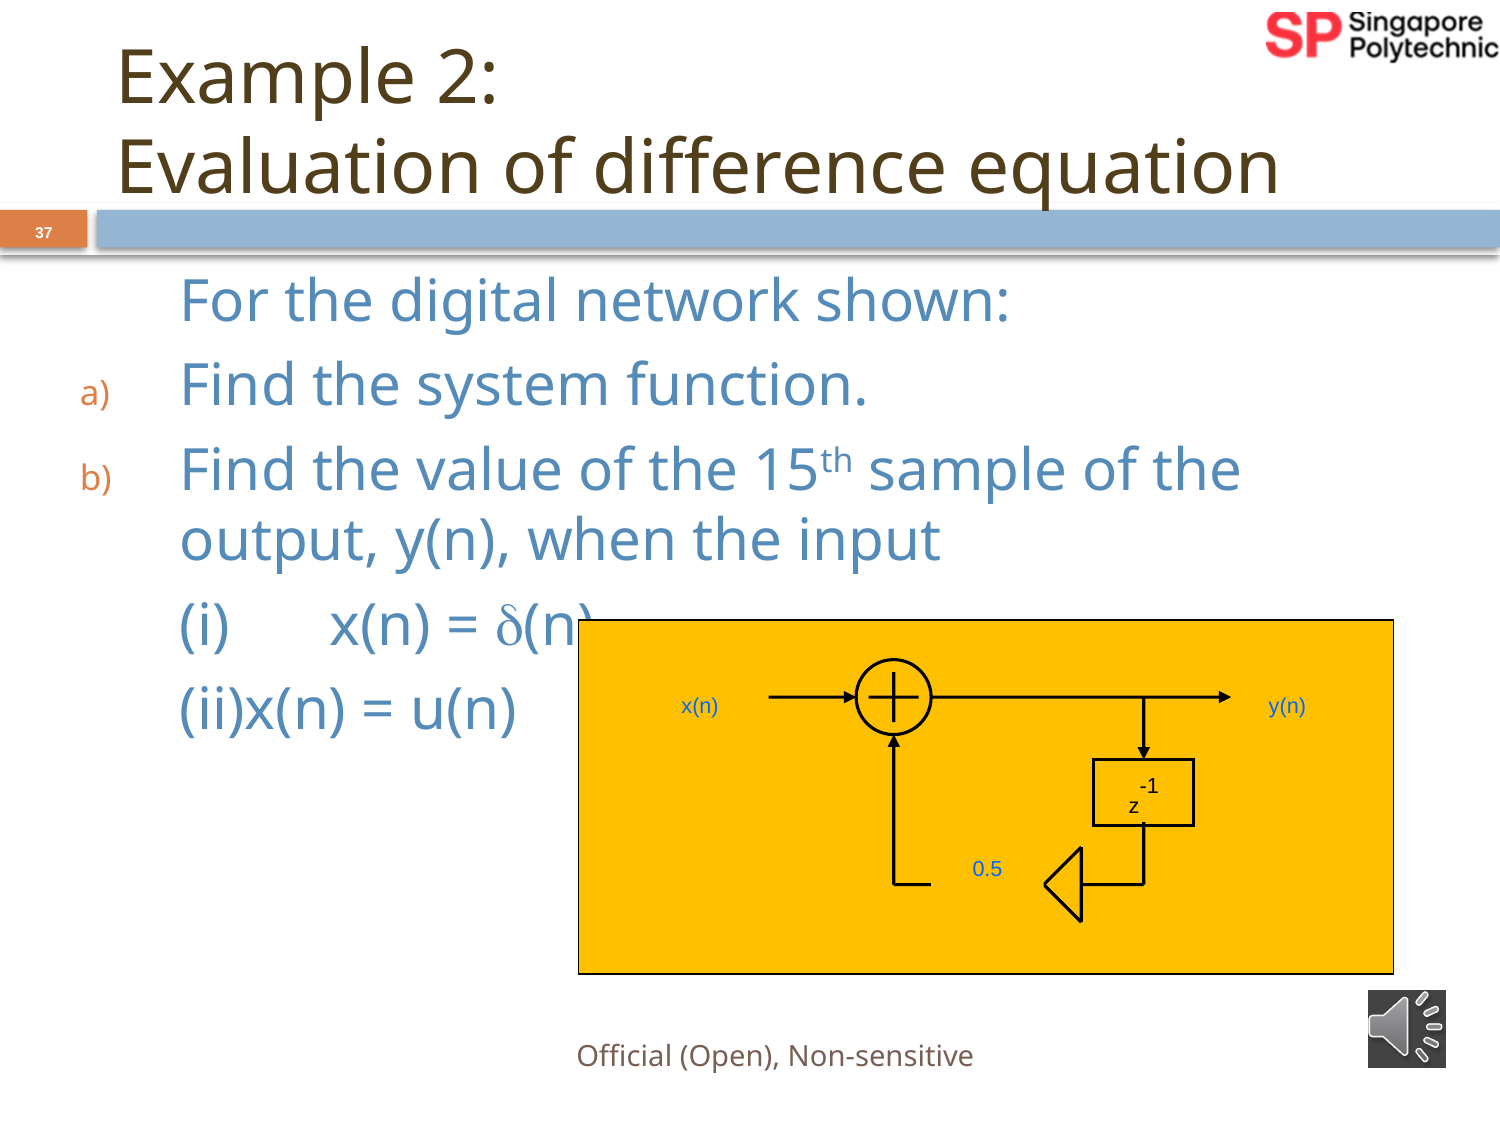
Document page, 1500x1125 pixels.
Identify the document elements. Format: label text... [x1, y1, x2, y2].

footer Official (Open), Non-sensitive [99, 1025, 990, 1085]
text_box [578, 619, 1394, 975]
list For the digital network shown: Find the system function. Find the value of the 15th sample of the output, y(n), when the input (i) x(n) = (n) (ii)x(n) = u(n) [64, 255, 1415, 998]
picture [1266, 12, 1500, 66]
slide_number 37 [0, 208, 88, 249]
picture [1366, 988, 1448, 1070]
title Example 2: Evaluation of difference equation [100, 37, 1438, 200]
